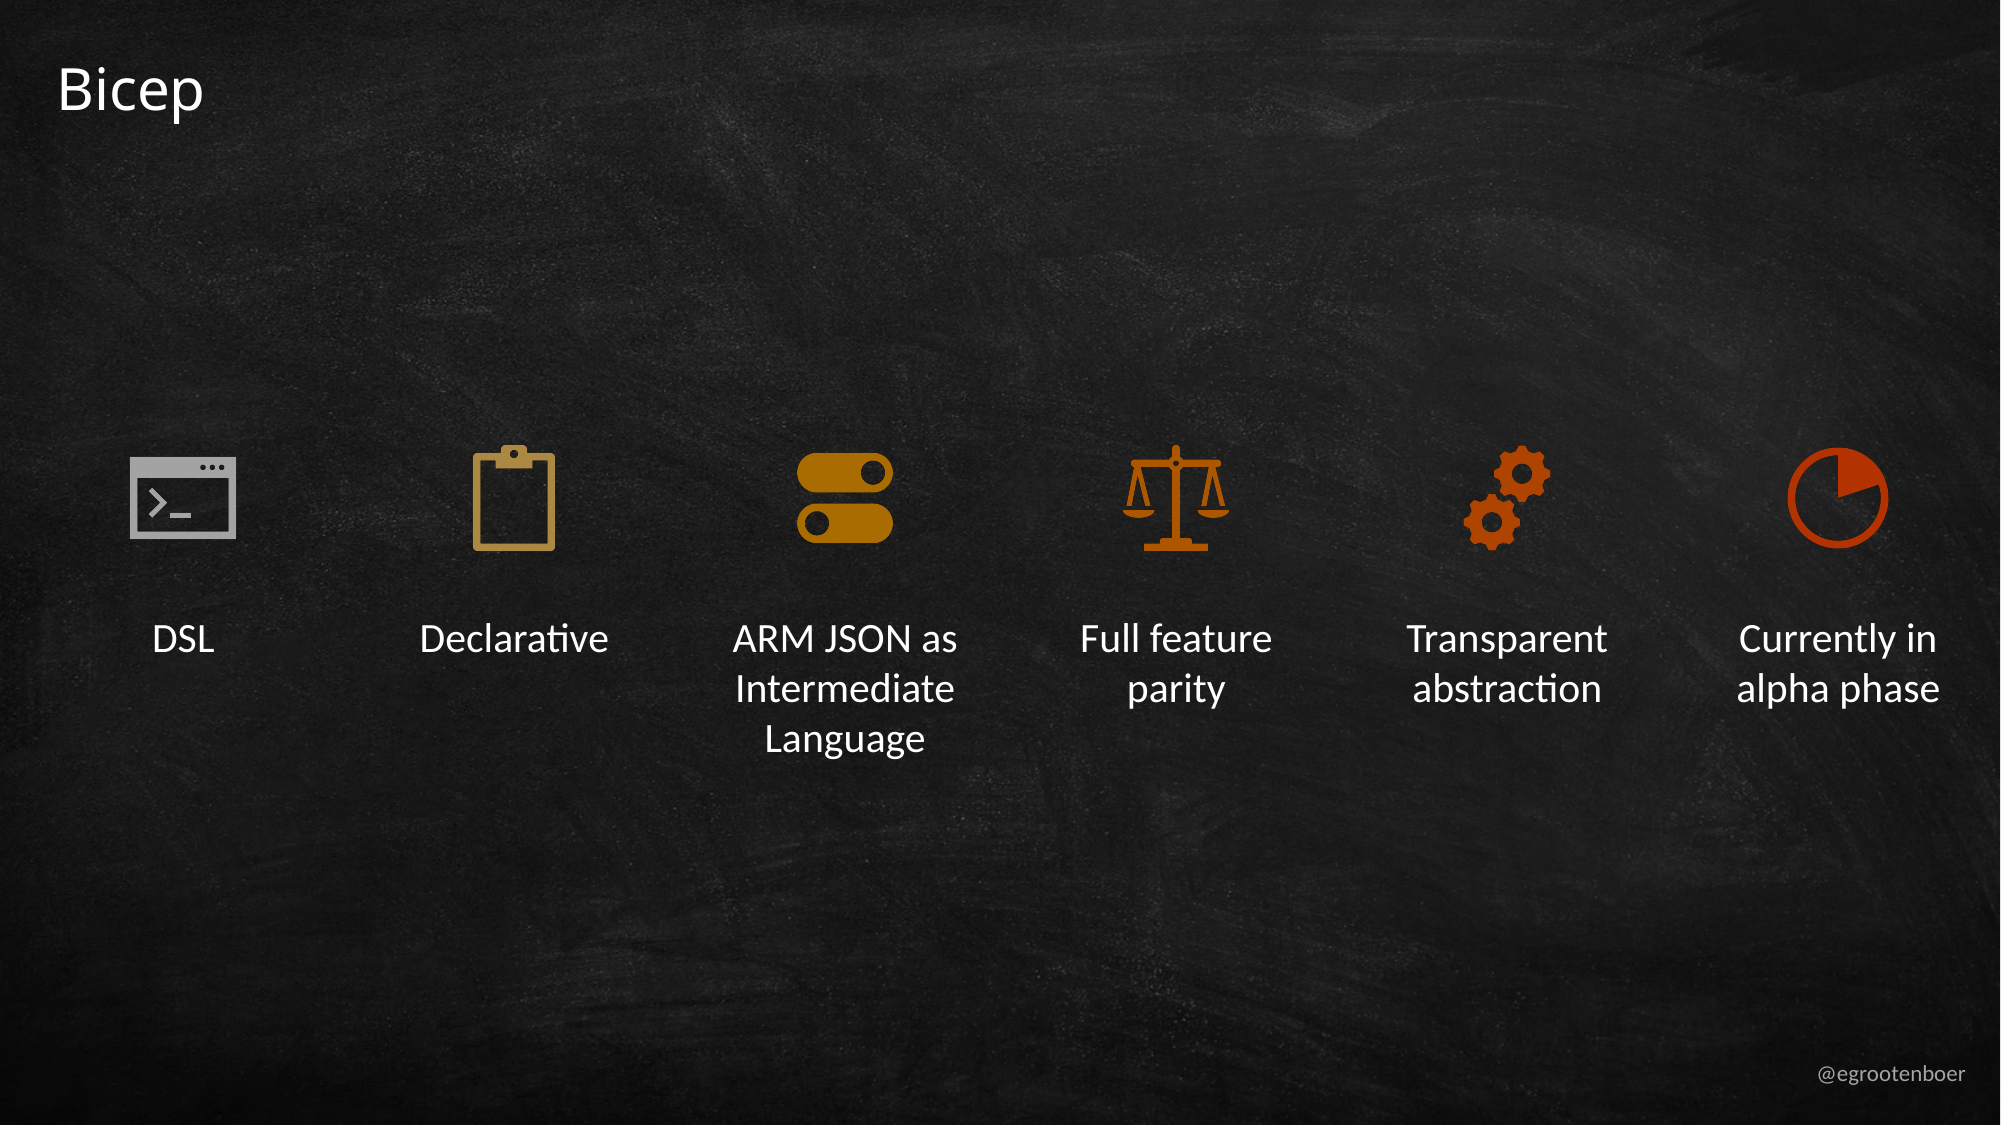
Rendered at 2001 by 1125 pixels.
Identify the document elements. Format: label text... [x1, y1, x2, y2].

title Bicep [41, 12, 1981, 172]
picture [0, 0, 2001, 1125]
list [41, 180, 1981, 1014]
